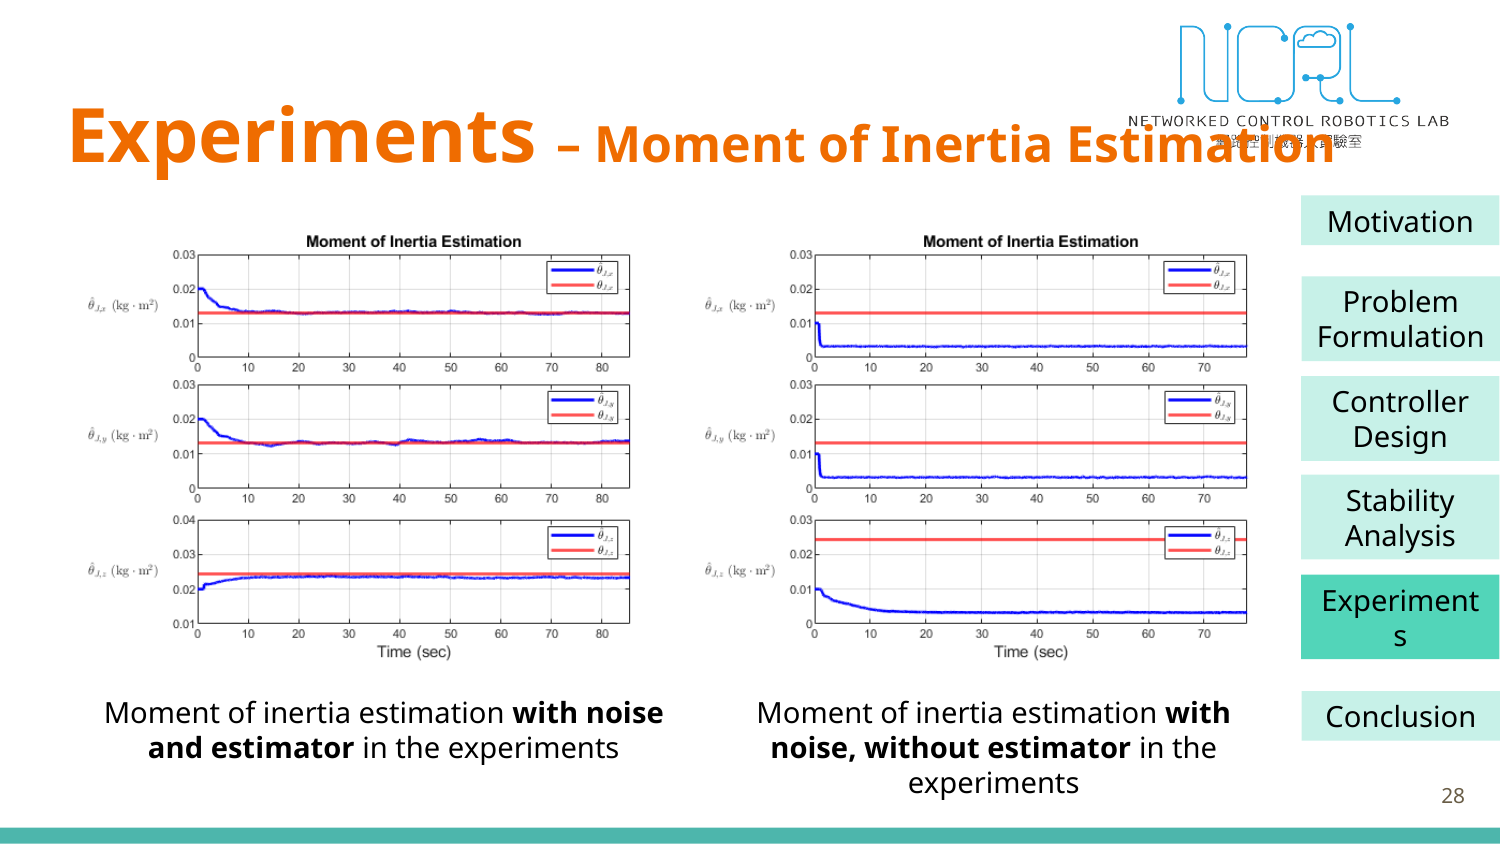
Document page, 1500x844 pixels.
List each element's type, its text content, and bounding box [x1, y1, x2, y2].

text_box Moment of inertia estimation with noise and estimator in the experiments [88, 686, 680, 772]
picture [1116, 15, 1467, 155]
picture [687, 217, 1289, 669]
text_box Moment of inertia estimation with noise, without estimator in the experiments [699, 687, 1288, 808]
picture [70, 217, 672, 669]
slide_number 28 [1389, 764, 1480, 830]
title Experiments – Moment of Inertia Estimation [51, 72, 1449, 189]
